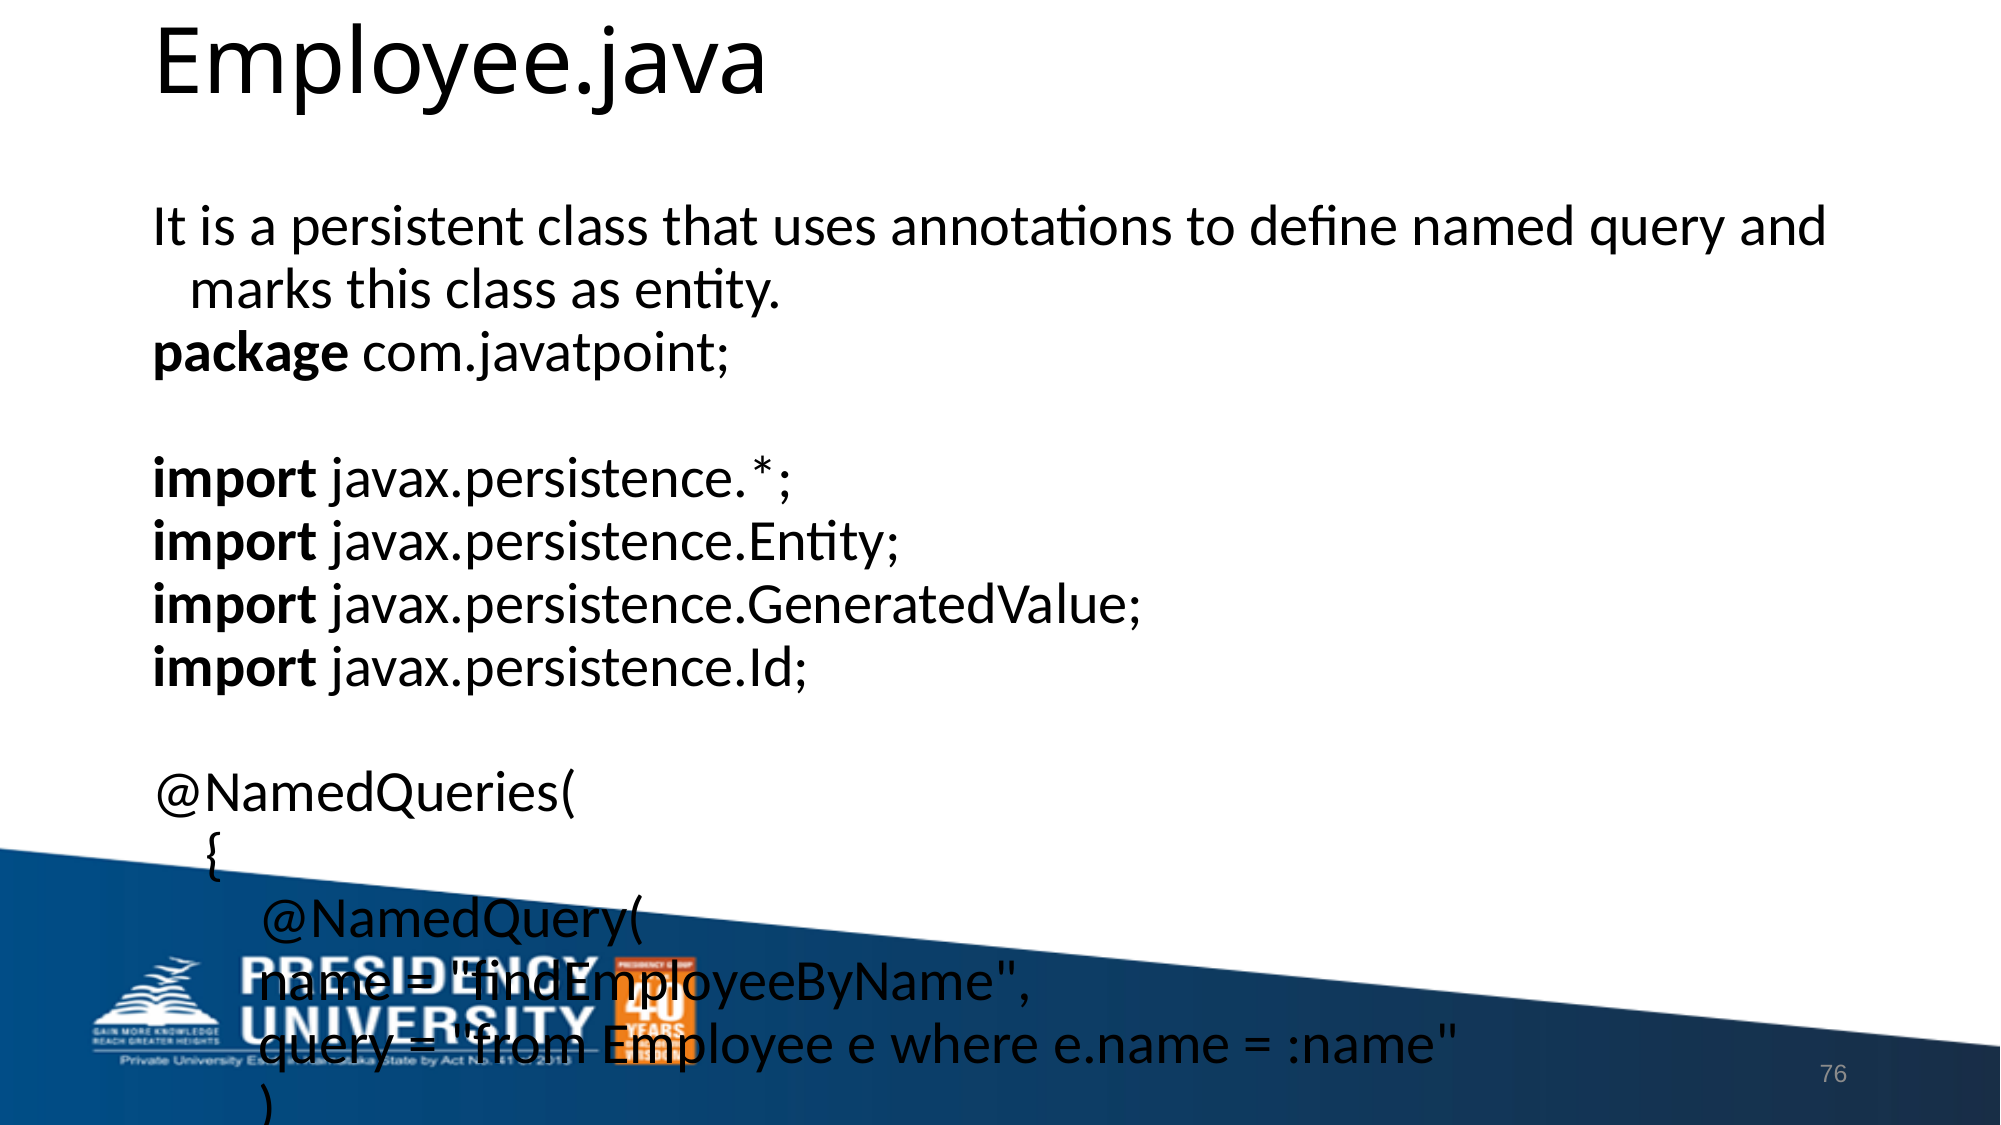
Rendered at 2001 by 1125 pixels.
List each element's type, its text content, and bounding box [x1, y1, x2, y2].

title Employee.java [137, 59, 1863, 187]
slide_number 76 [1412, 1042, 1863, 1103]
list It is a persistent class that uses annotations to define named query and marks this class as entity. package com.javatpoint; import javax.persistence.*; import javax.persistence.Entity; import javax.persistence.GeneratedValue; import javax.persistence.Id; @NamedQueries( { @NamedQuery( name = "findEmployeeByName", query = "from Employee e where e.name = :name" ) } ) @Entity @Table(name="em") public class Employee { public String toString(){return id+" "+name+" "+salary+" "+job;} int id; String name; int salary; String job; @Id @GeneratedValue(strategy=GenerationType.AUTO) //getters and setters } [137, 187, 1863, 1014]
picture [0, 845, 2000, 1125]
